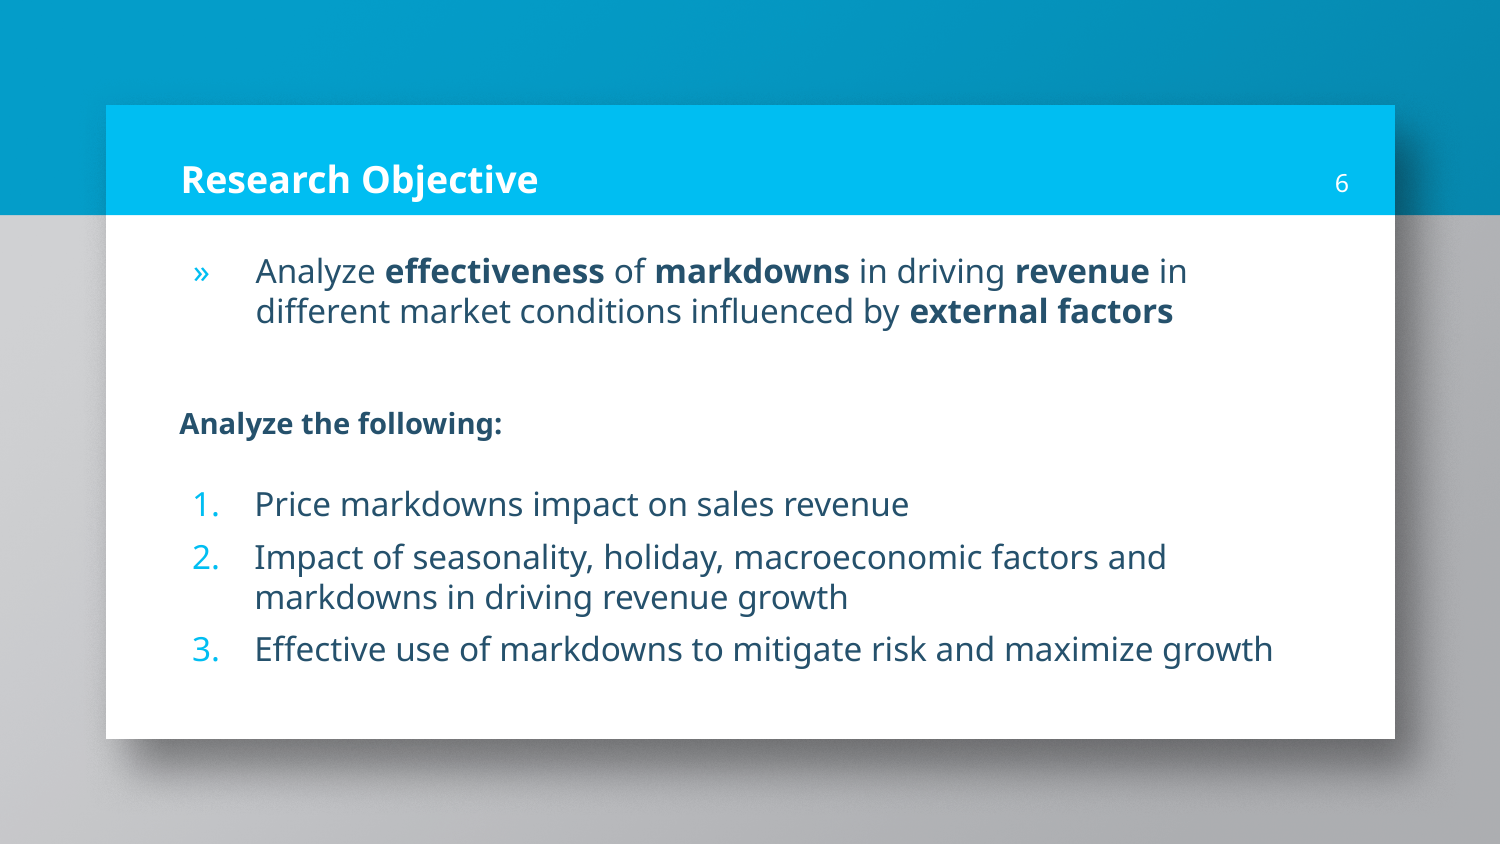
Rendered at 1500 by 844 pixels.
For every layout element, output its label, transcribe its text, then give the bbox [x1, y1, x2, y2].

picture [0, 216, 1500, 844]
text_box Analyze the following: [164, 345, 1335, 456]
slide_number 6 [1273, 106, 1364, 217]
text_box Price markdowns impact on sales revenue Impact of seasonality, holiday, macroeconomic factors and markdowns in driving revenue growth Effective use of markdowns to mitigate risk and maximize growth [164, 468, 1335, 701]
title Research Objective [165, 106, 1273, 217]
list Analyze effectiveness of markdowns in driving revenue in different market conditions influenced by external factors [165, 235, 1336, 346]
